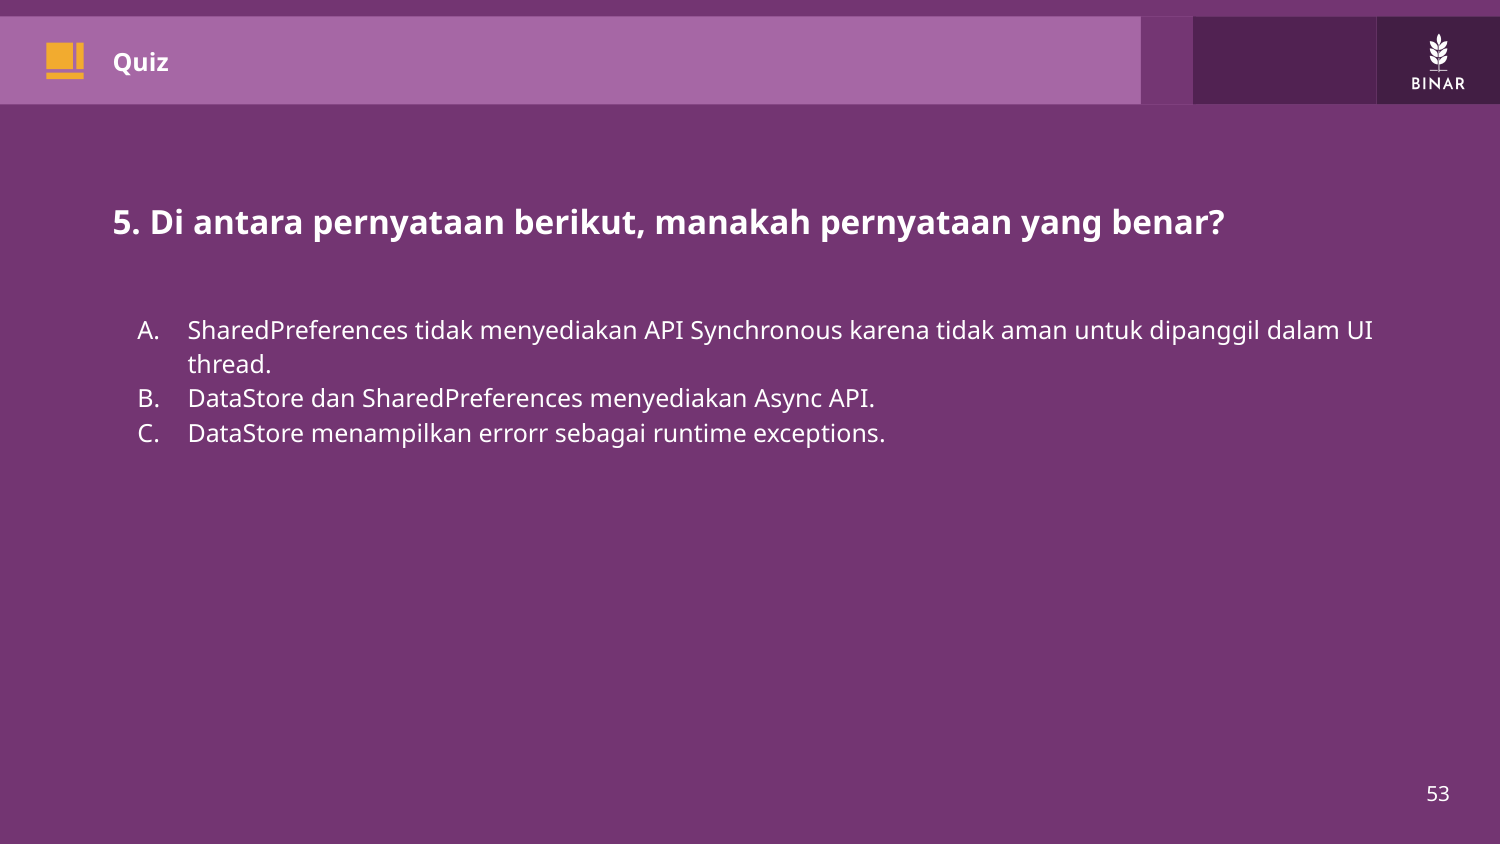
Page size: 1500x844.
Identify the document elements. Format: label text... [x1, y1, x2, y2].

picture [1400, 23, 1477, 100]
text_box 5. Di antara pernyataan berikut, manakah pernyataan yang benar? SharedPreferences tidak menyediakan API Synchronous karena tidak aman untuk dipanggil dalam UI thread. DataStore dan SharedPreferences menyediakan Async API. DataStore menampilkan errorr sebagai runtime exceptions. [112, 194, 1388, 720]
title Quiz [112, 40, 863, 83]
